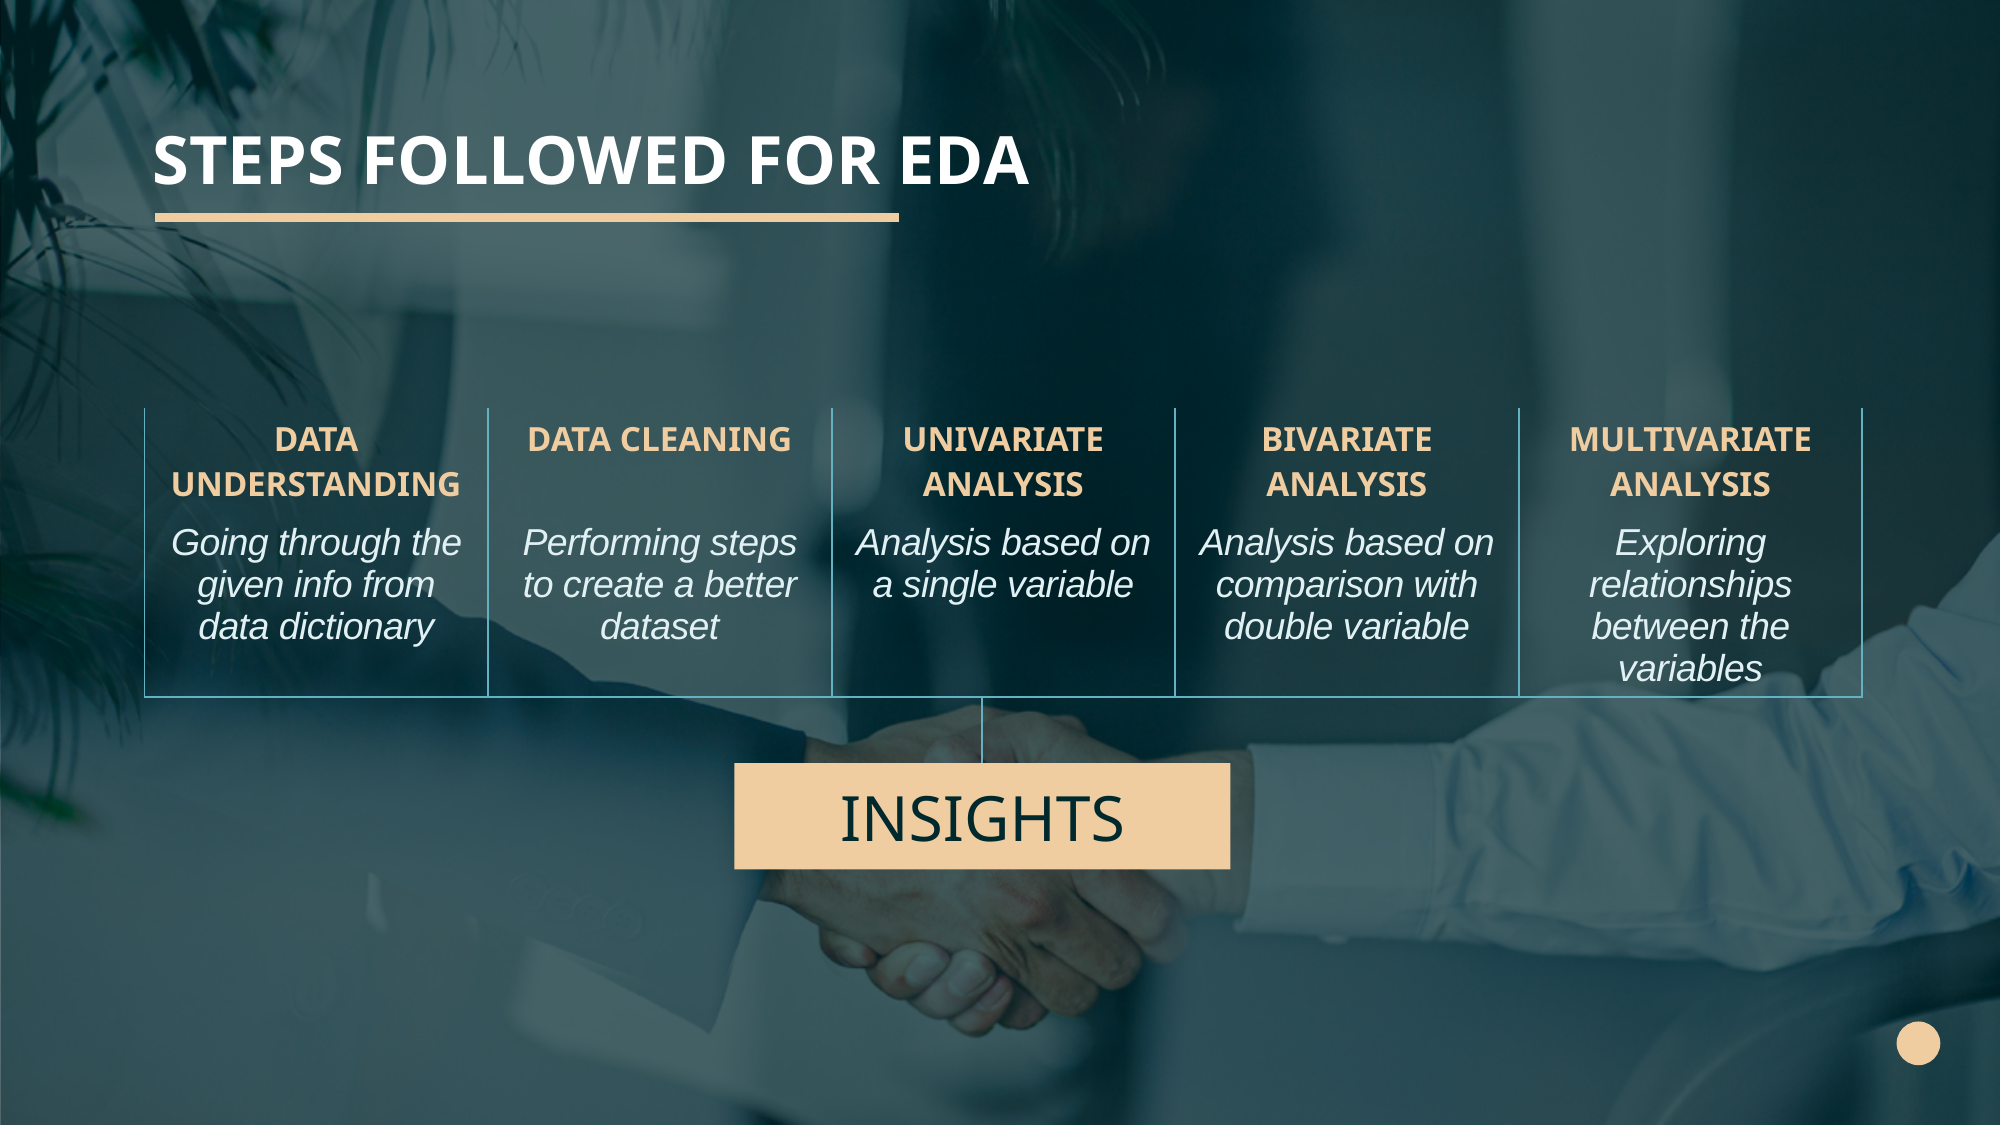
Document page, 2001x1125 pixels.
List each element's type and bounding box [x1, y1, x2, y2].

list [0, 0, 2000, 1125]
